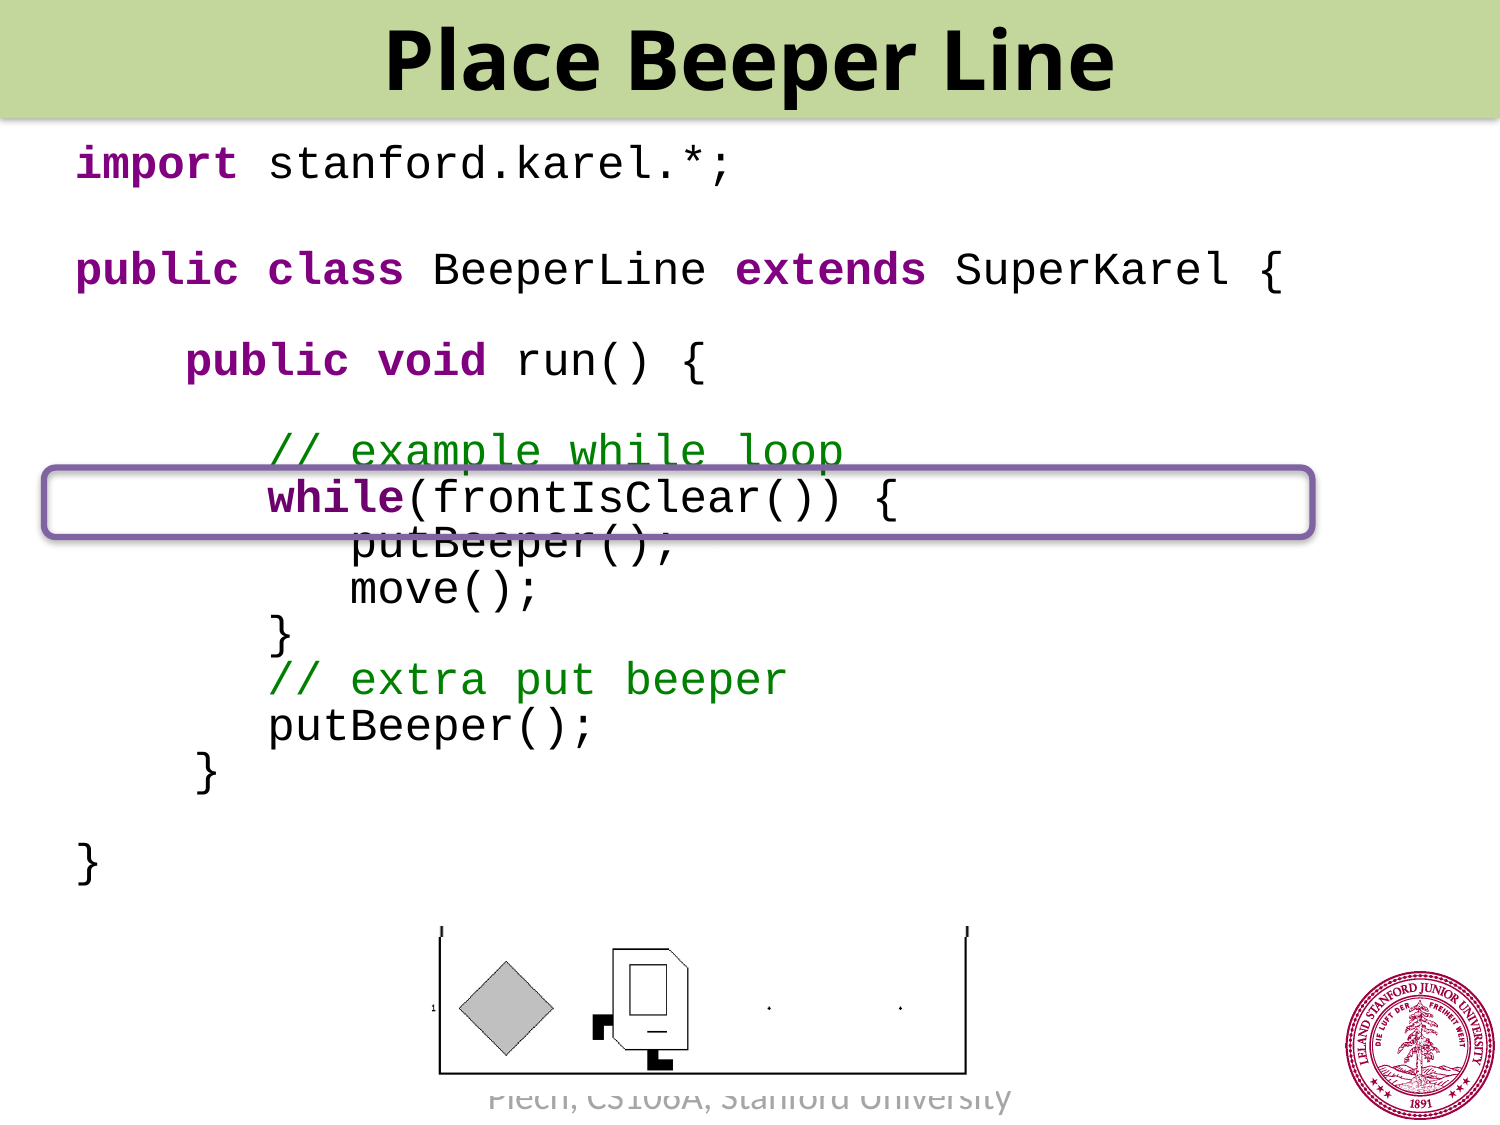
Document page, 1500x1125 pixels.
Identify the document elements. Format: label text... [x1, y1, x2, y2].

text_box [43, 466, 1314, 538]
picture [400, 925, 996, 1096]
text_box import stanford.karel.*; public class BeeperLine extends SuperKarel { public void run() { // example while loop while(frontIsClear()) { putBeeper(); move(); } // extra put beeper putBeeper(); } } [74, 134, 1425, 1096]
text_box Place Beeper Line [0, 0, 1500, 122]
picture [1345, 971, 1495, 1120]
